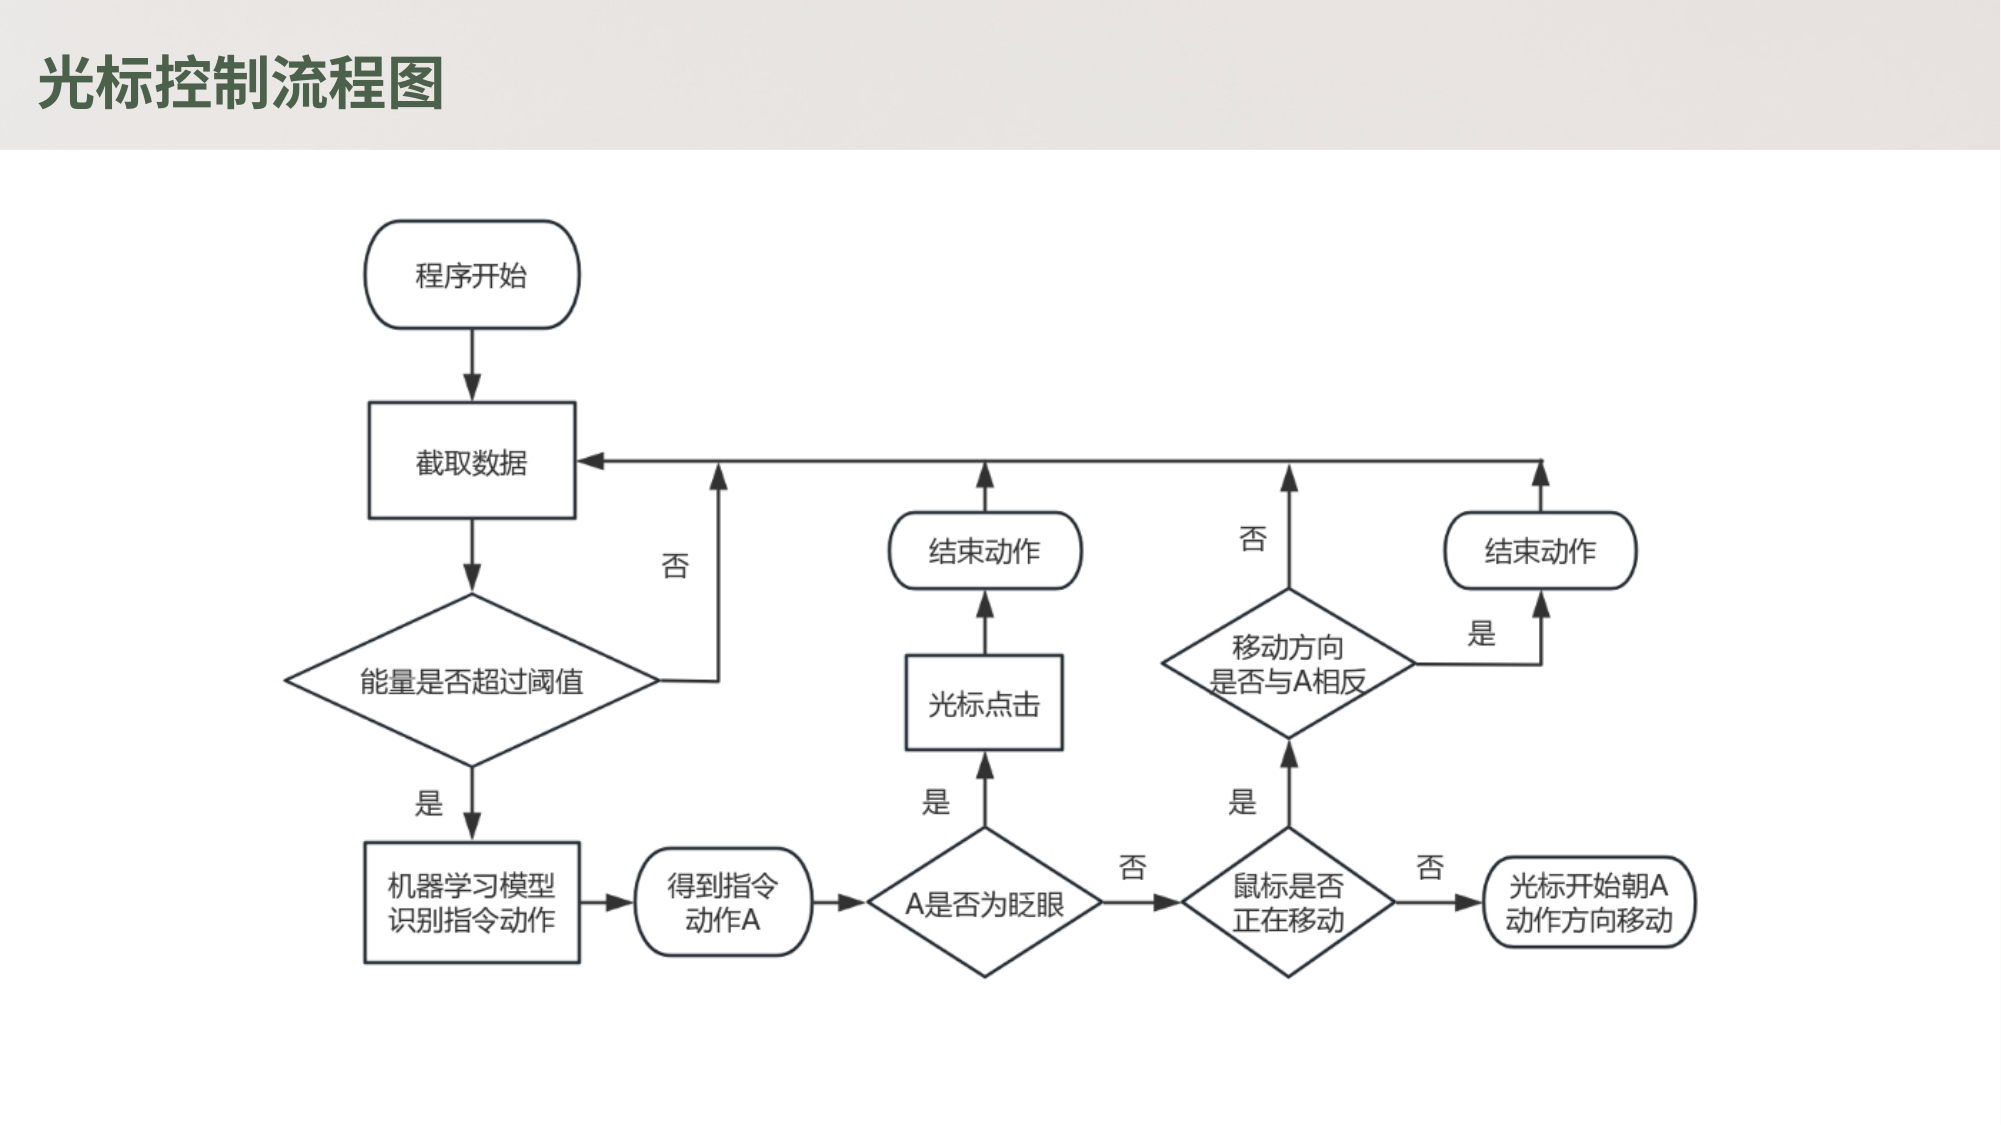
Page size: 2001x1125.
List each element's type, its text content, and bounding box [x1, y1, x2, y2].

picture [0, 0, 2001, 1125]
picture [231, 167, 1748, 1030]
title 光标控制流程图 [22, 41, 1748, 130]
